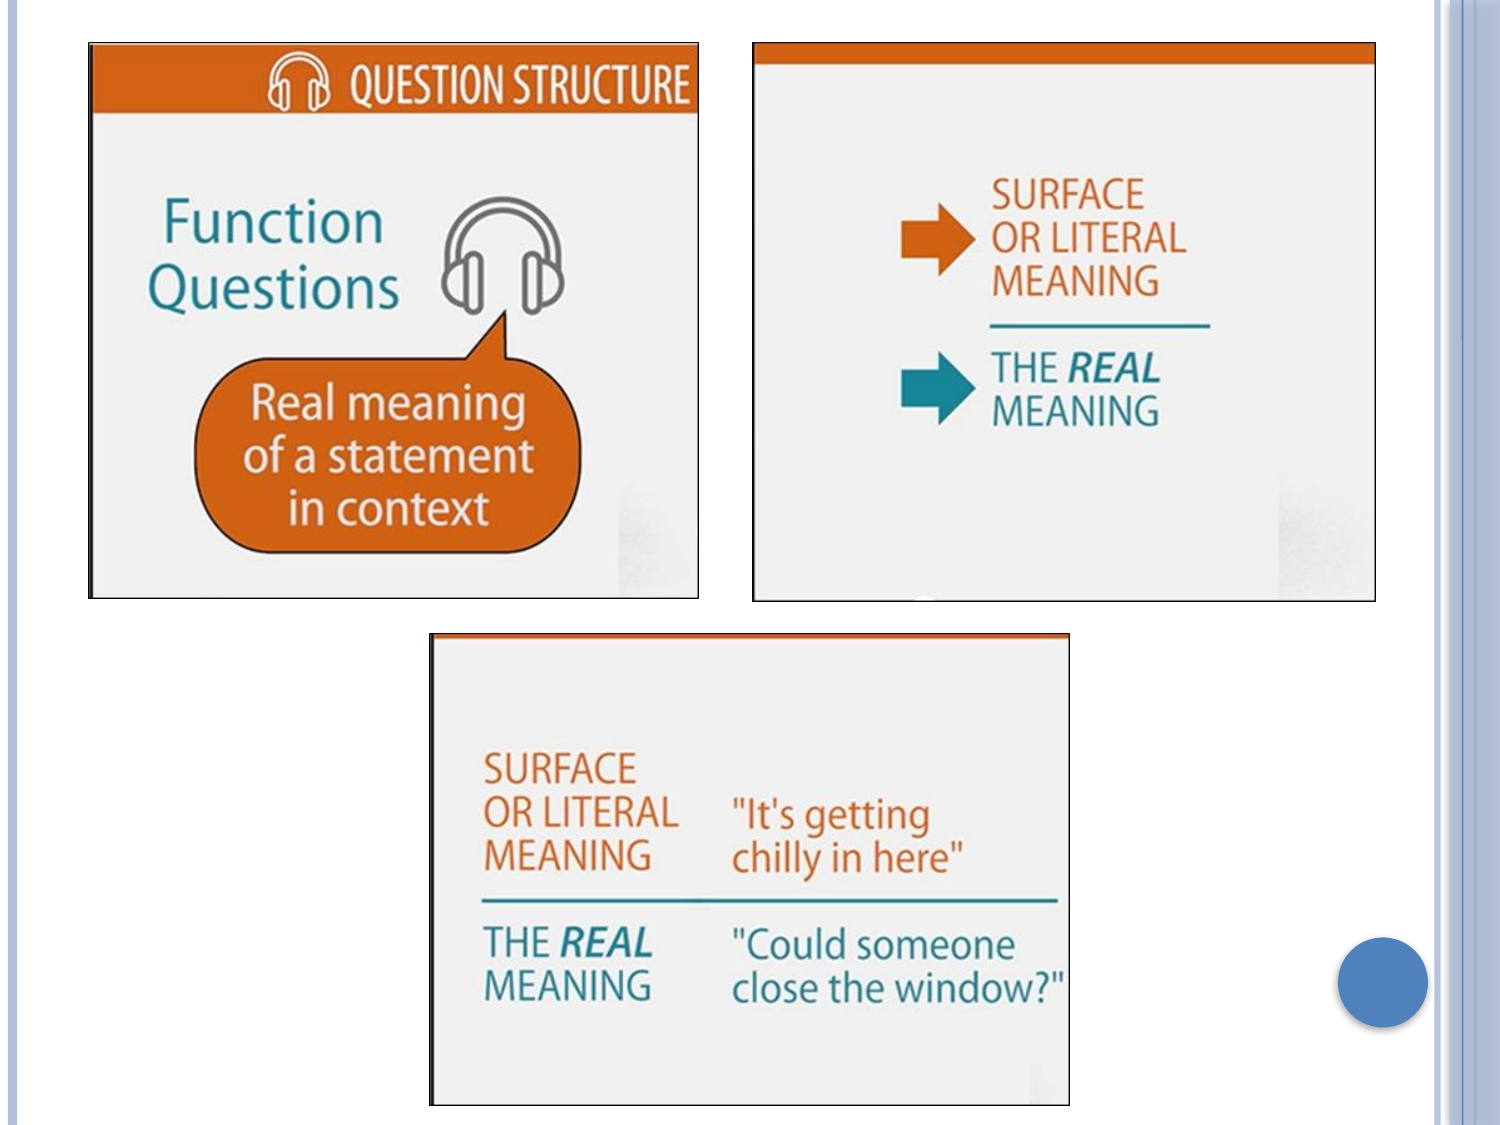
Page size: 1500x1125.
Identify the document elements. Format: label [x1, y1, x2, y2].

picture [87, 42, 699, 600]
picture [751, 42, 1377, 603]
picture [429, 632, 1071, 1107]
